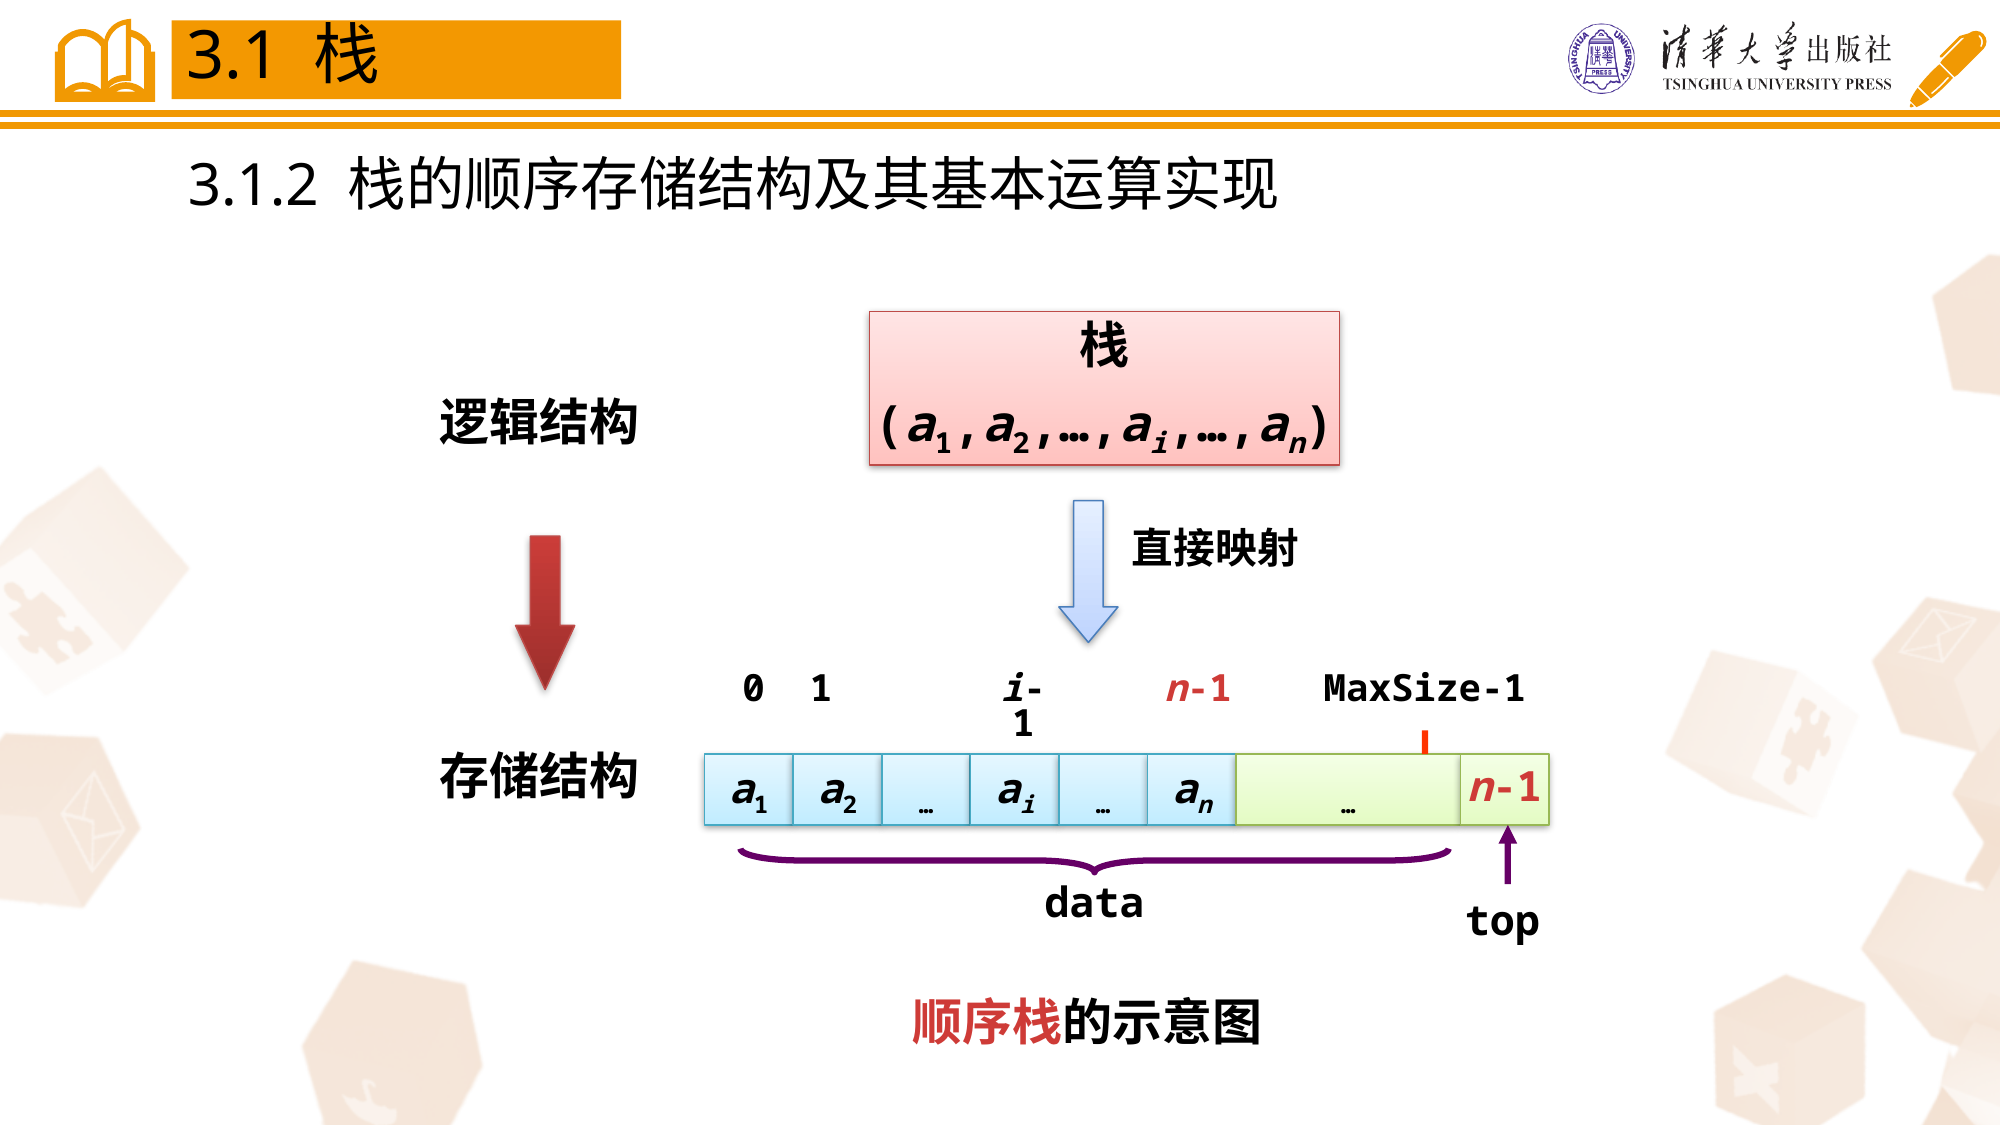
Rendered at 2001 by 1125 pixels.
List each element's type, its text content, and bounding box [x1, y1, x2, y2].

text_box i-1 [976, 664, 1071, 752]
text_box 3.1 栈 [171, 20, 622, 100]
text_box ai [970, 753, 1057, 826]
picture [1495, 410, 2000, 1115]
text_box a1 [704, 753, 791, 826]
text_box 3.1.2 栈的顺序存储结构及其基本运算实现 [173, 153, 1532, 225]
text_box n-1 [1460, 753, 1490, 826]
text_box 1 [779, 664, 863, 716]
text_box 直接映射 [1117, 524, 1342, 579]
text_box … [881, 753, 969, 826]
text_box … [1235, 753, 1459, 826]
text_box 0 [712, 664, 779, 716]
text_box 栈 (a1,a2,…,ai,…,an) [869, 311, 1340, 466]
text_box a2 [792, 753, 880, 826]
text_box … [1058, 753, 1146, 826]
text_box top [1437, 895, 1490, 951]
text_box [514, 535, 576, 691]
text_box n-1 [1145, 664, 1252, 716]
text_box [740, 848, 1449, 873]
text_box 逻辑结构 [397, 394, 682, 458]
text_box 存储结构 [397, 748, 682, 812]
text_box 顺序栈的示意图 [894, 994, 1282, 1058]
picture [1531, 0, 1973, 149]
text_box an [1147, 753, 1234, 826]
text_box data [1011, 877, 1177, 933]
picture [1936, 78, 1948, 90]
text_box MaxSize-1 [1300, 664, 1490, 716]
text_box [1058, 499, 1119, 644]
